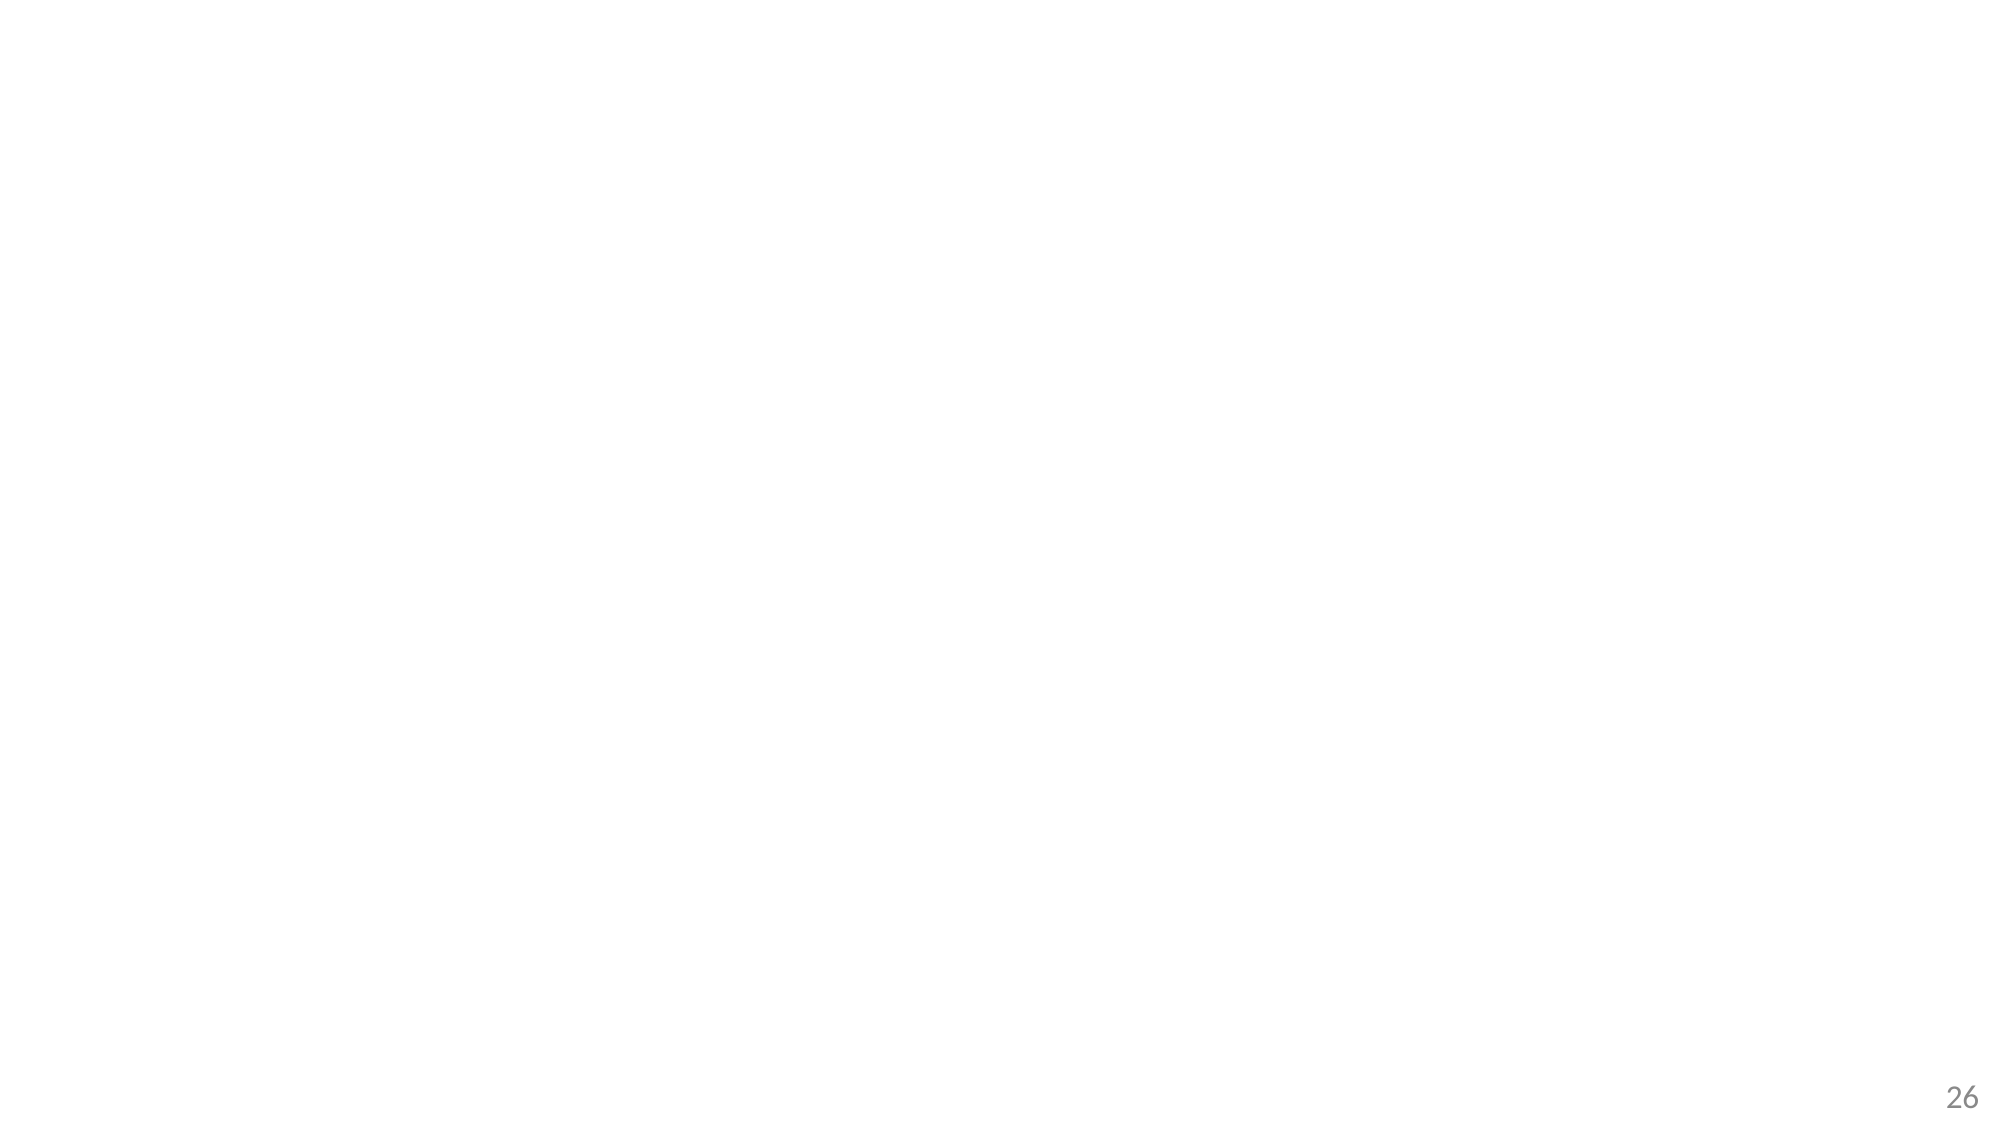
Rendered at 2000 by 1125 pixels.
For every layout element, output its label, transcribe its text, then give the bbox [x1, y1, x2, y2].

slide_number <number> [1532, 1065, 2000, 1125]
